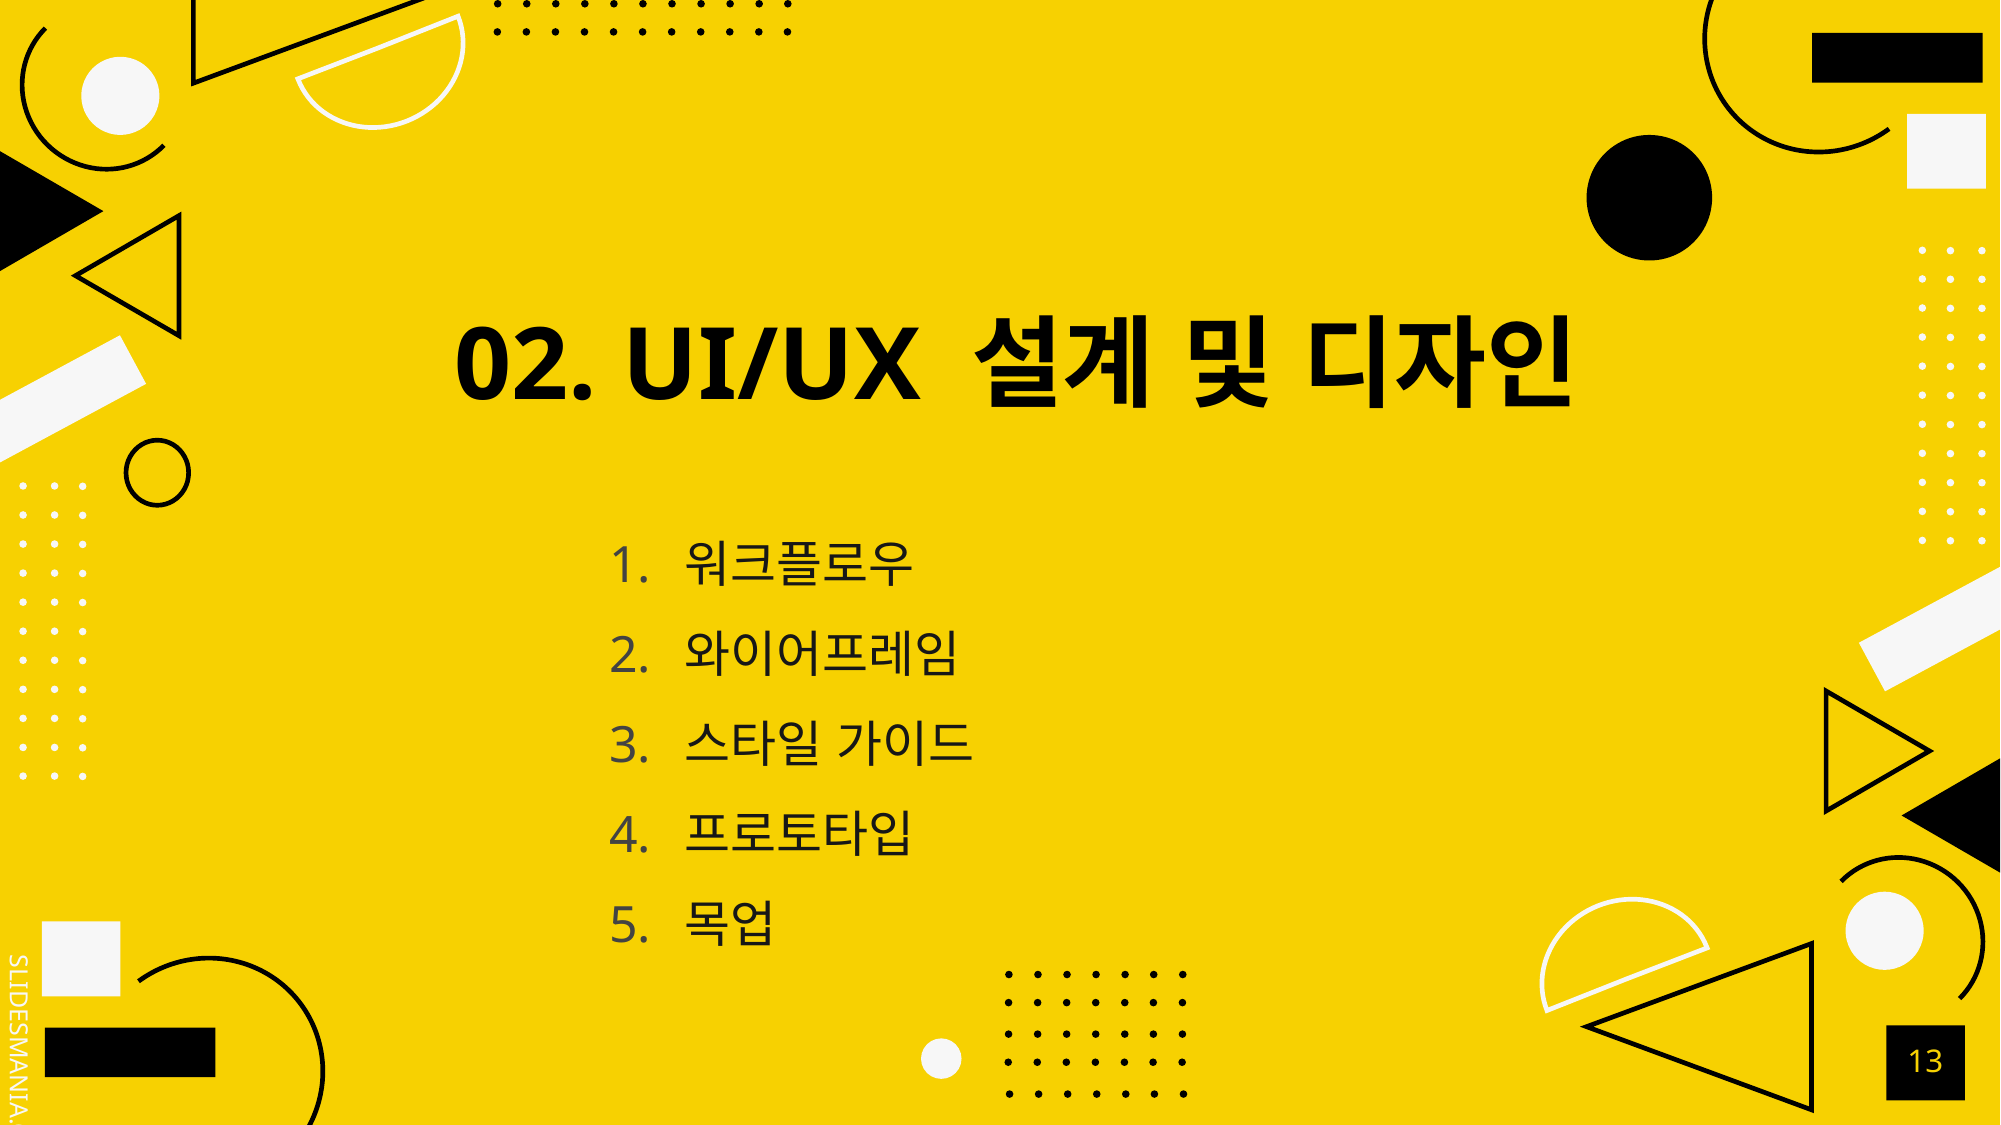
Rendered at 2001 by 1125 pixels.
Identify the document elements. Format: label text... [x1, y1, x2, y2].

list 워크플로우 와이어프레임 스타일 가이드 프로토타입 목업 [575, 498, 1425, 958]
title 02. UI/UX 설계 및 디자인 [242, 267, 1792, 453]
slide_number 13 [1865, 1019, 1986, 1106]
